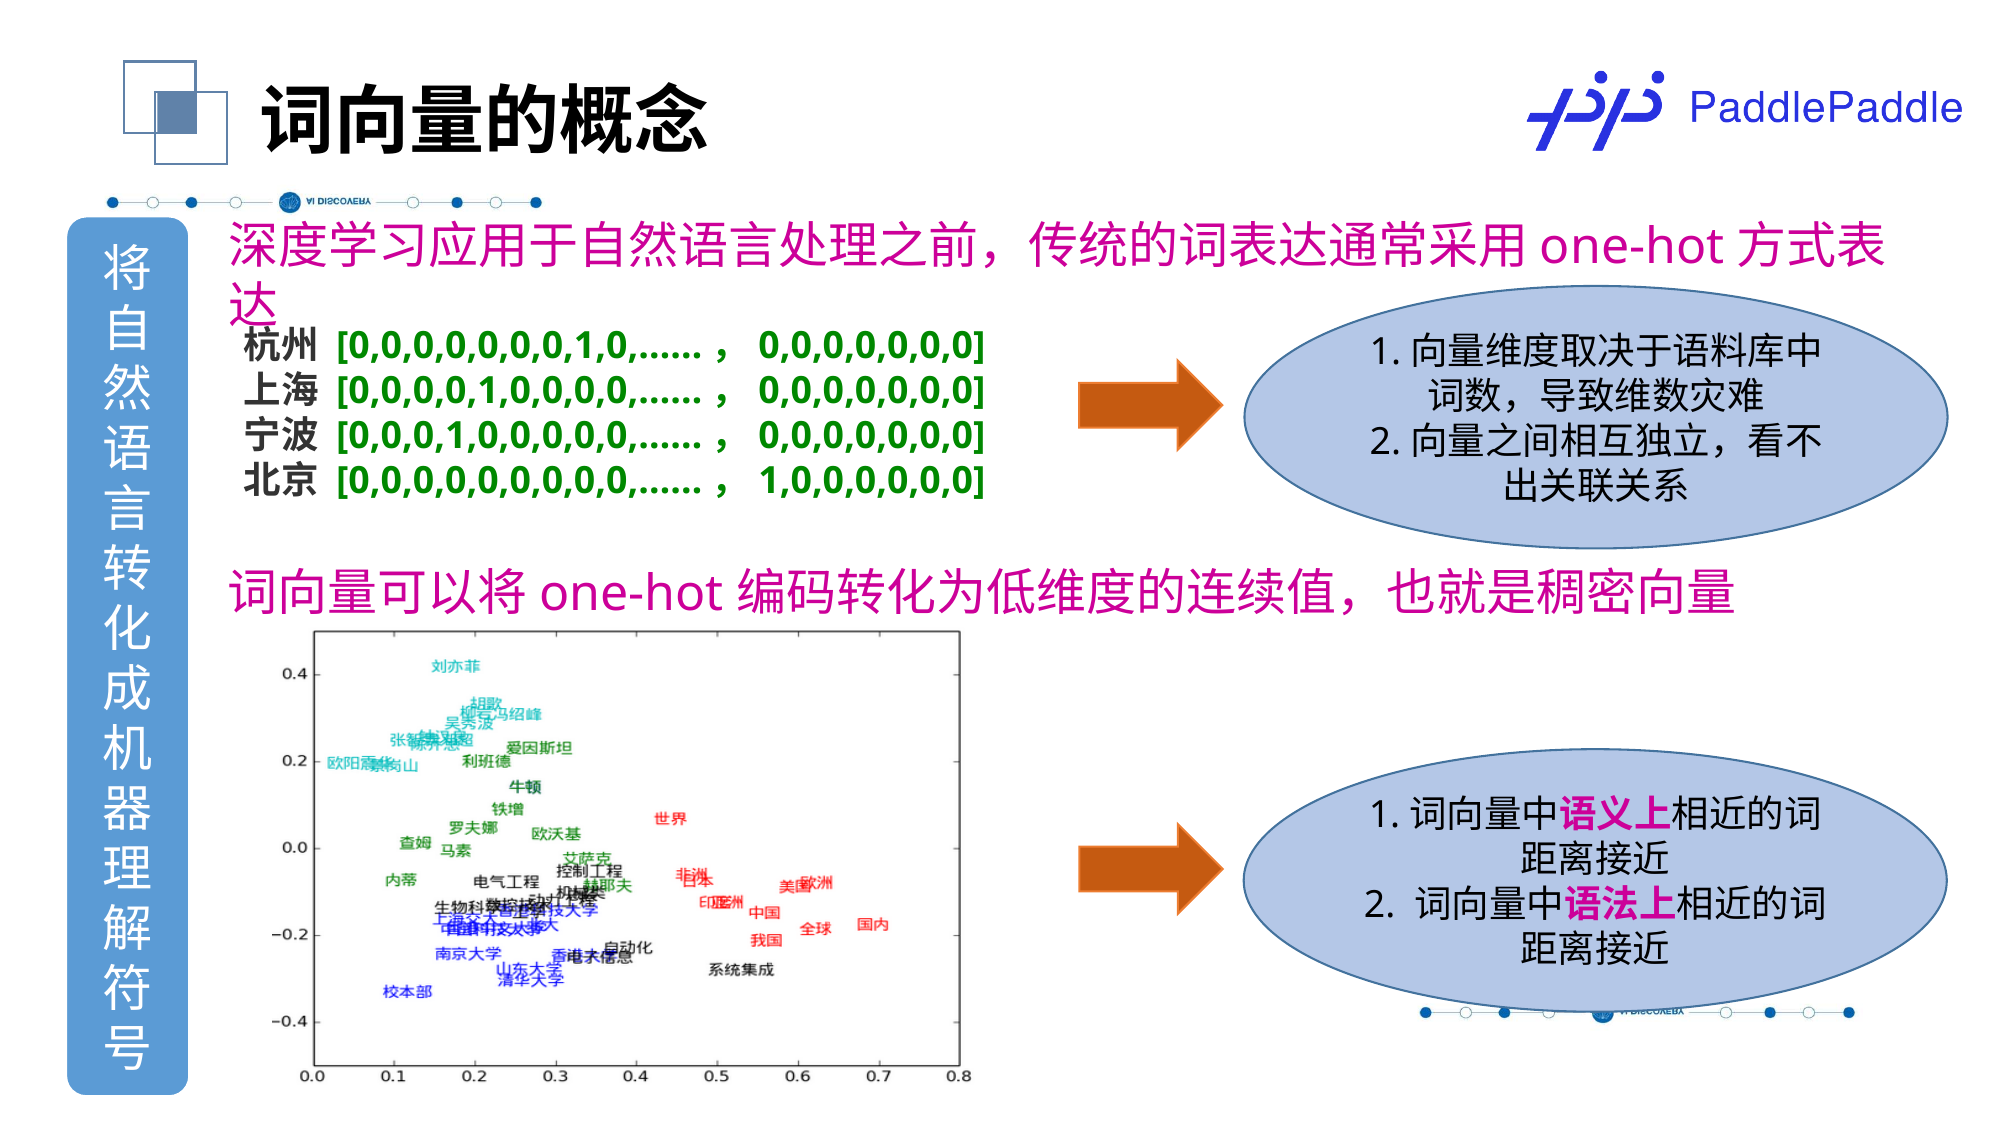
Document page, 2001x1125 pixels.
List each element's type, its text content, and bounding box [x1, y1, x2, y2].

text_box 词向量的概念 [244, 65, 1031, 171]
picture [272, 626, 977, 1095]
text_box [1078, 357, 1224, 453]
text_box [1078, 821, 1225, 917]
picture [1408, 990, 1863, 1039]
text_box 1.向量维度取决于语料库中词数，导致维数灾难 2.向量之间相互独立，看不出关联关系 [1243, 284, 1949, 550]
text_box 杭州 [0,0,0,0,0,0,0,1,0,……，0,0,0,0,0,0,0] 上海 [0,0,0,0,1,0,0,0,0,……，0,0,0,0,0,0,0] 宁波 [0,0,0,1,0,0,0,0,0,……，0,0,0,0,0,0,0] 北京 [0,0,0,0,0,0,0,0,0,……，1,0,0,0,0,0,0] [228, 341, 1100, 509]
text_box 深度学习应用于自然语言处理之前，传统的词表达通常采用one-hot方式表达 [213, 206, 1948, 341]
text_box 词向量可以将one-hot编码转化为低维度的连续值，也就是稠密向量 [212, 553, 1947, 628]
picture [1485, 42, 2000, 183]
text_box 将自然语言转化成机器理解符号 [63, 214, 192, 1099]
text_box 1.词向量中语义上相近的词距离接近 2. 词向量中语法上相近的词距离接近 [1242, 748, 1948, 1013]
picture [95, 180, 550, 229]
